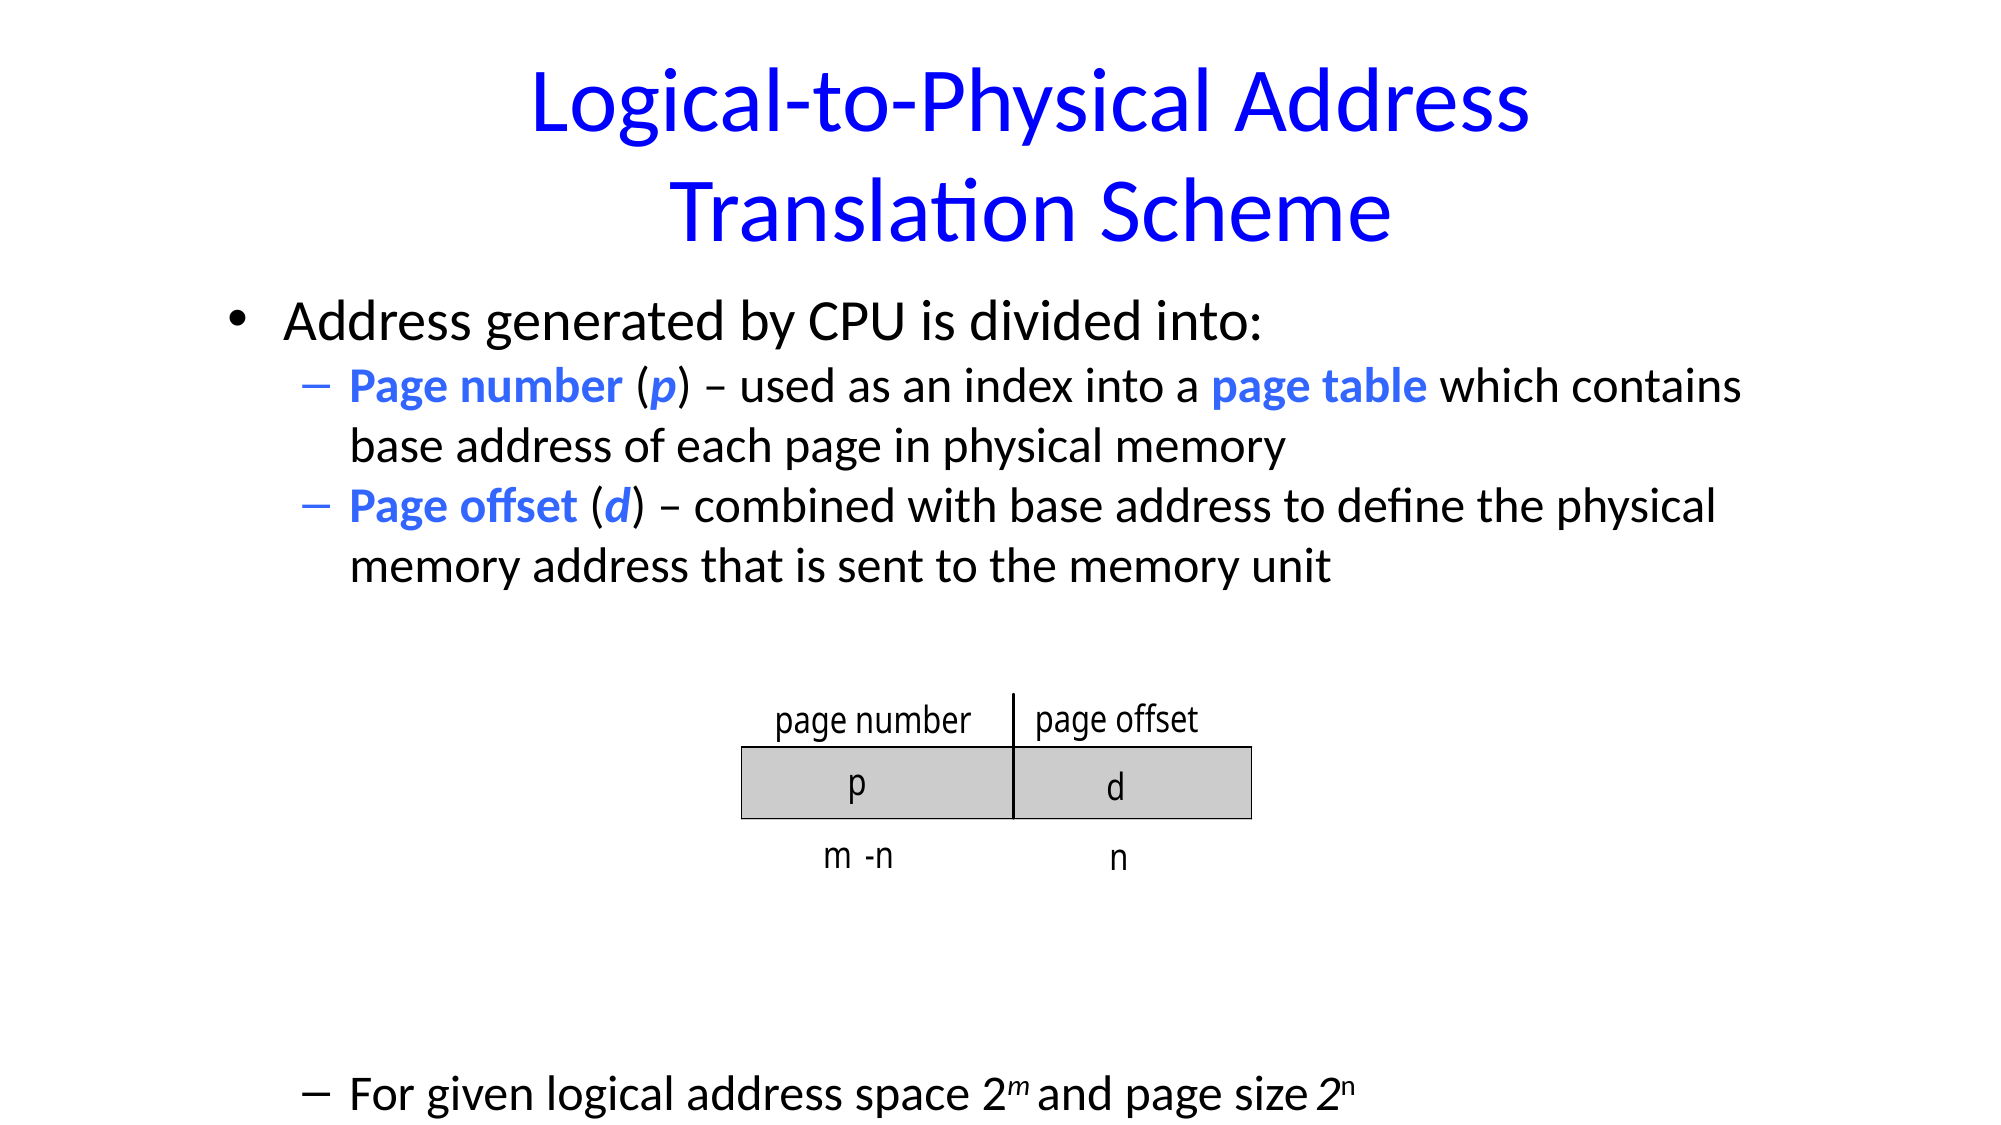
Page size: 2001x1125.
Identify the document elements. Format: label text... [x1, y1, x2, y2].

list Address generated by CPU is divided into: Page number (p) – used as an index into a page table which contains base address of each page in physical memory Page offset (d) – combined with base address to define the physical memory address that is sent to the memory unit For given logical address space 2m and page size 2n [212, 275, 1800, 1075]
title Logical-to-Physical Address Translation Scheme [388, 50, 1675, 250]
picture [725, 685, 1275, 888]
